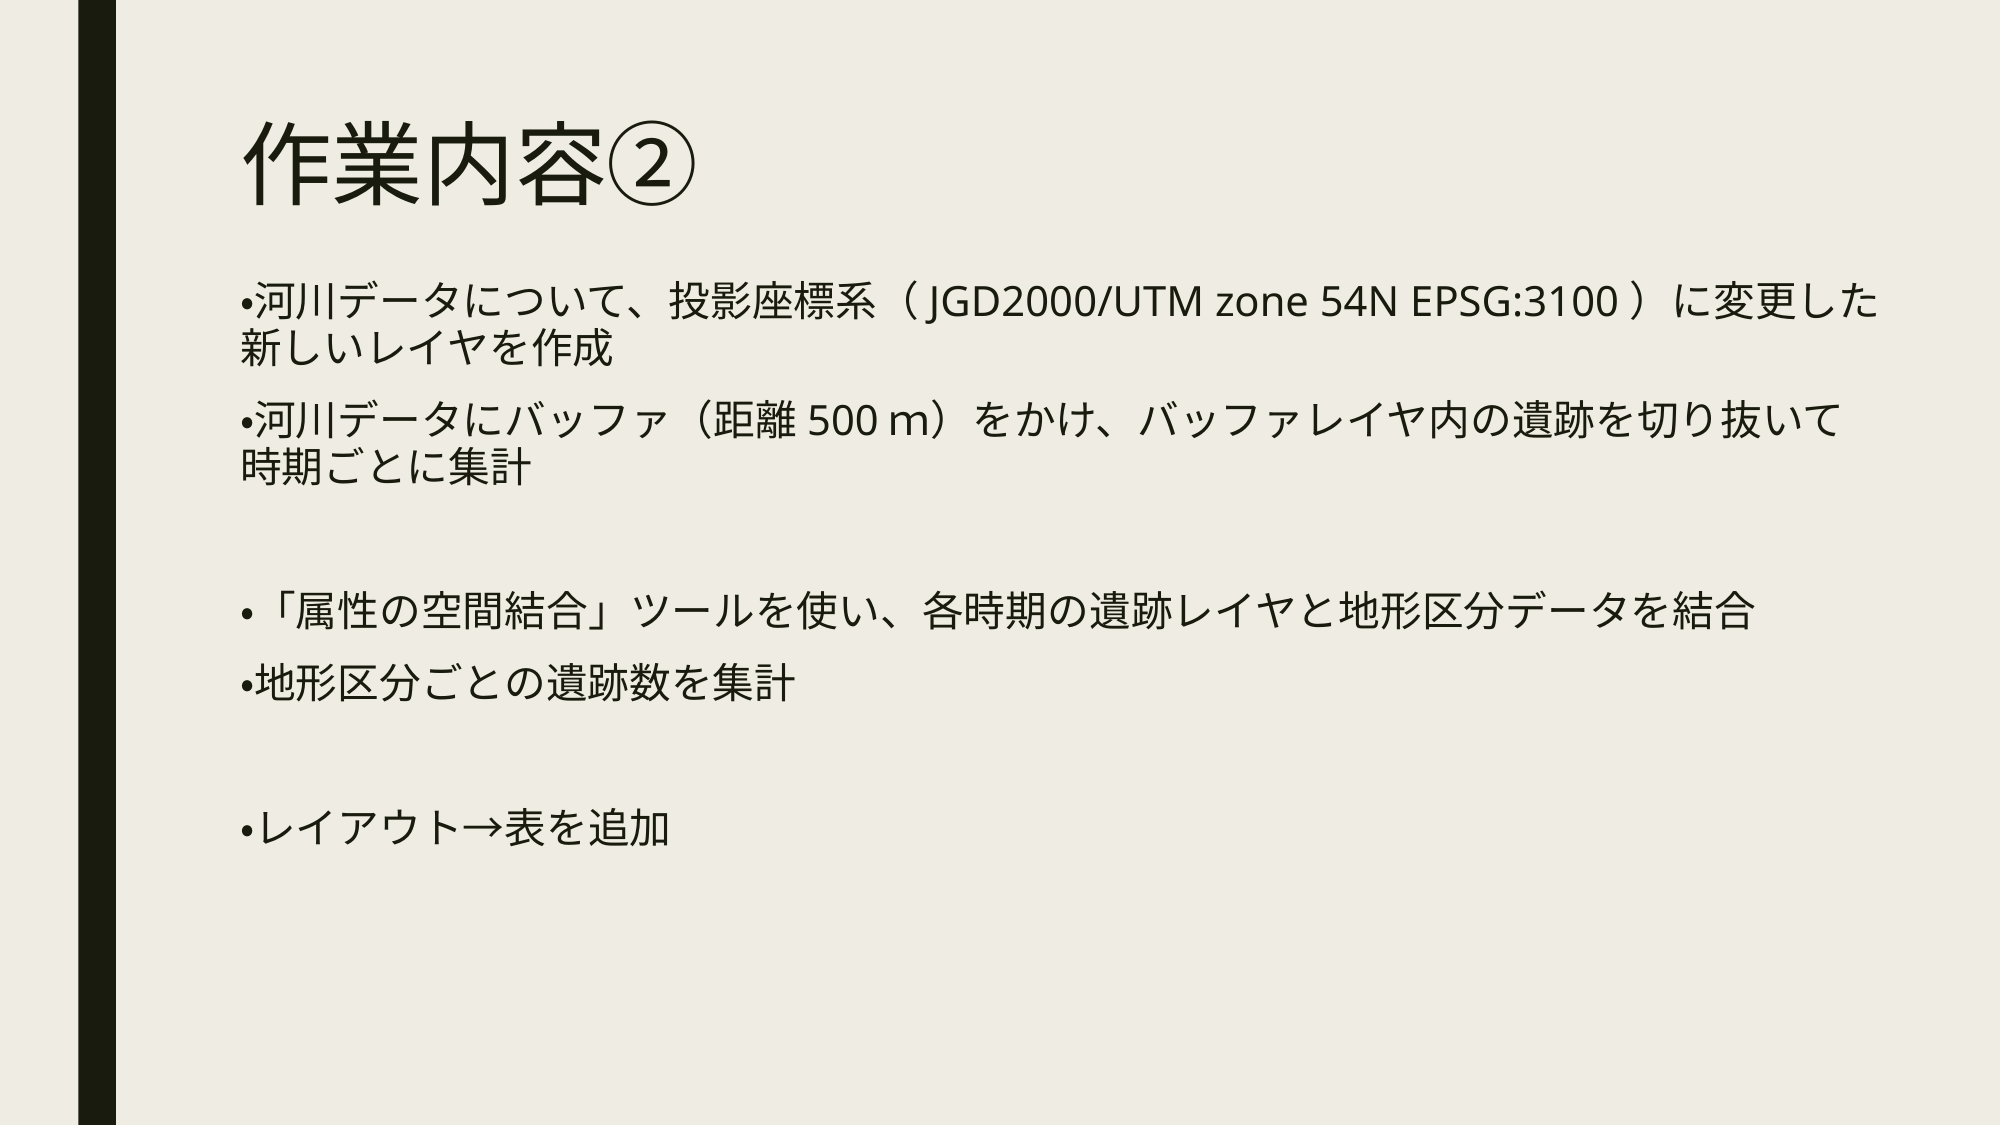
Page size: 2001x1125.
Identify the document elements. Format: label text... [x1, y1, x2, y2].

title 作業内容② [225, 112, 1800, 271]
list ・河川データについて、投影座標系（JGD2000/UTM zone 54N EPSG:3100）に変更した新しいレイヤを作成 ・河川データにバッファ（距離500ｍ）をかけ、バッファレイヤ内の遺跡を切り抜いて時期ごとに集計 ・「属性の空間結合」ツールを使い、各時期の遺跡レイヤと地形区分データを結合 ・地形区分ごとの遺跡数を集計 ・レイアウト→表を追加 [225, 271, 1899, 961]
